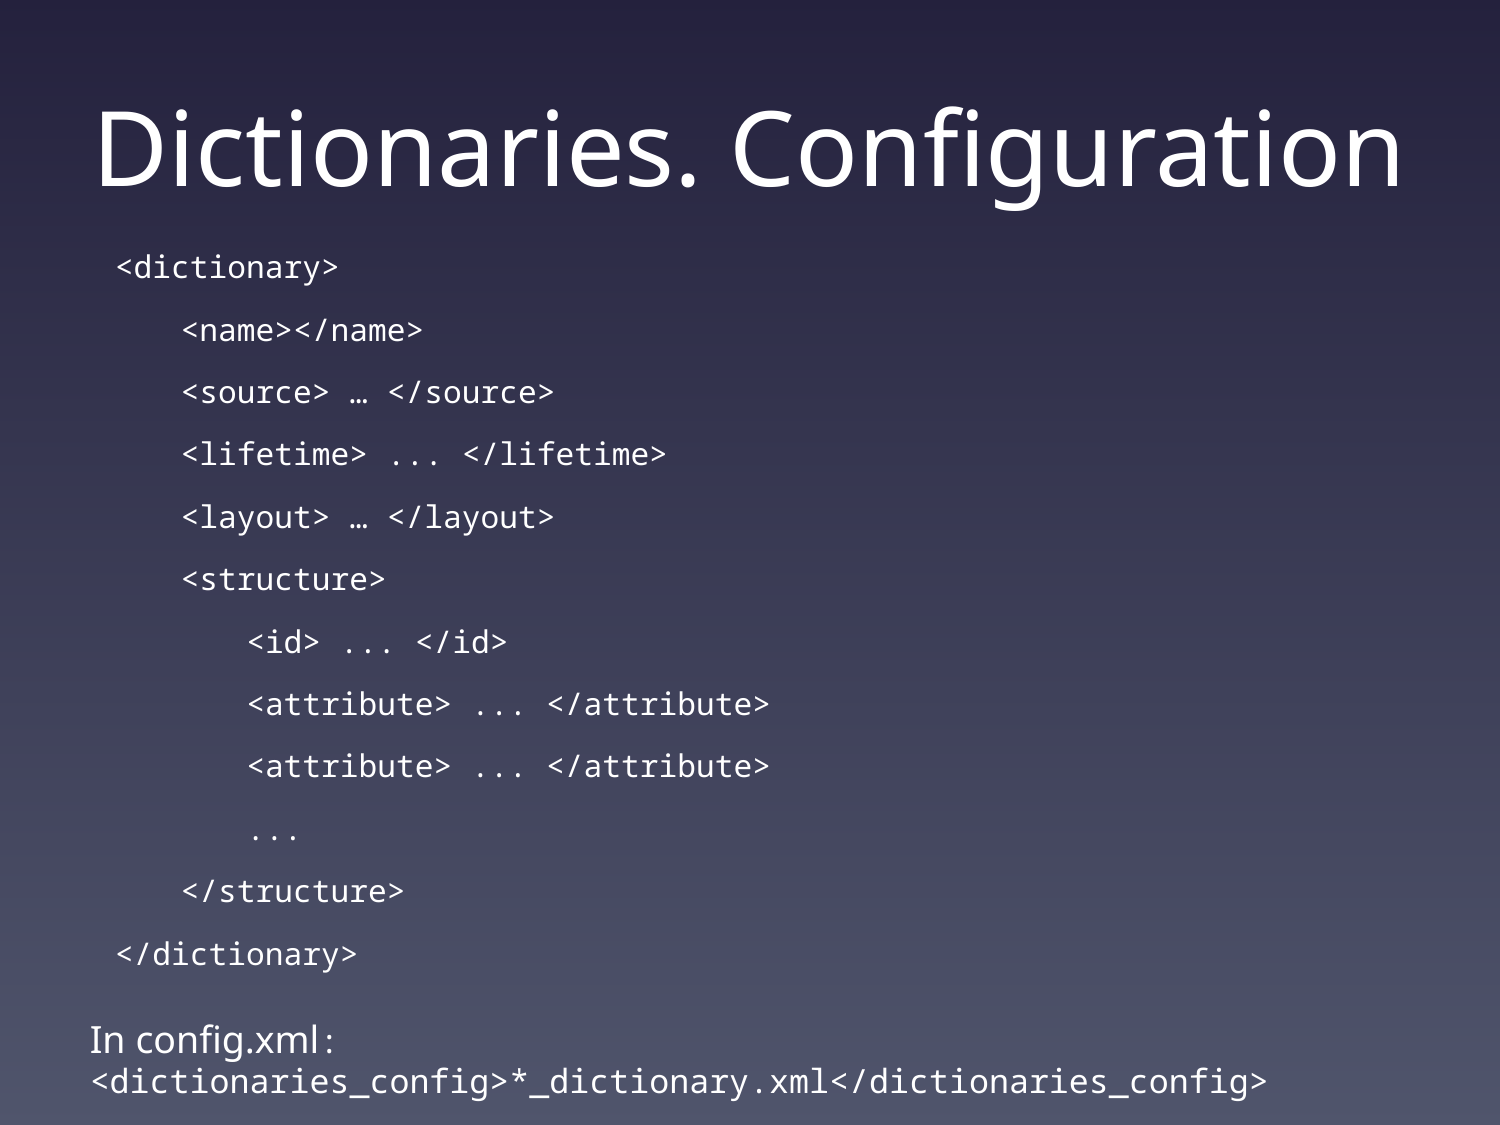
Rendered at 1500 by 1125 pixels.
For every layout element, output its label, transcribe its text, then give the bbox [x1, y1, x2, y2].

title Dictionaries. Configuration [75, 75, 1425, 263]
list <dictionary> <name></name> <source> … </source> <lifetime> ... </lifetime> <layout> … </layout> <structure> <id> ... </id> <attribute> ... </attribute> <attribute> ... </attribute> ... </structure> </dictionary> [99, 262, 1400, 938]
text_box In config.xml: <dictionaries_config>*_dictionary.xml</dictionaries_config> [74, 1008, 1425, 1108]
